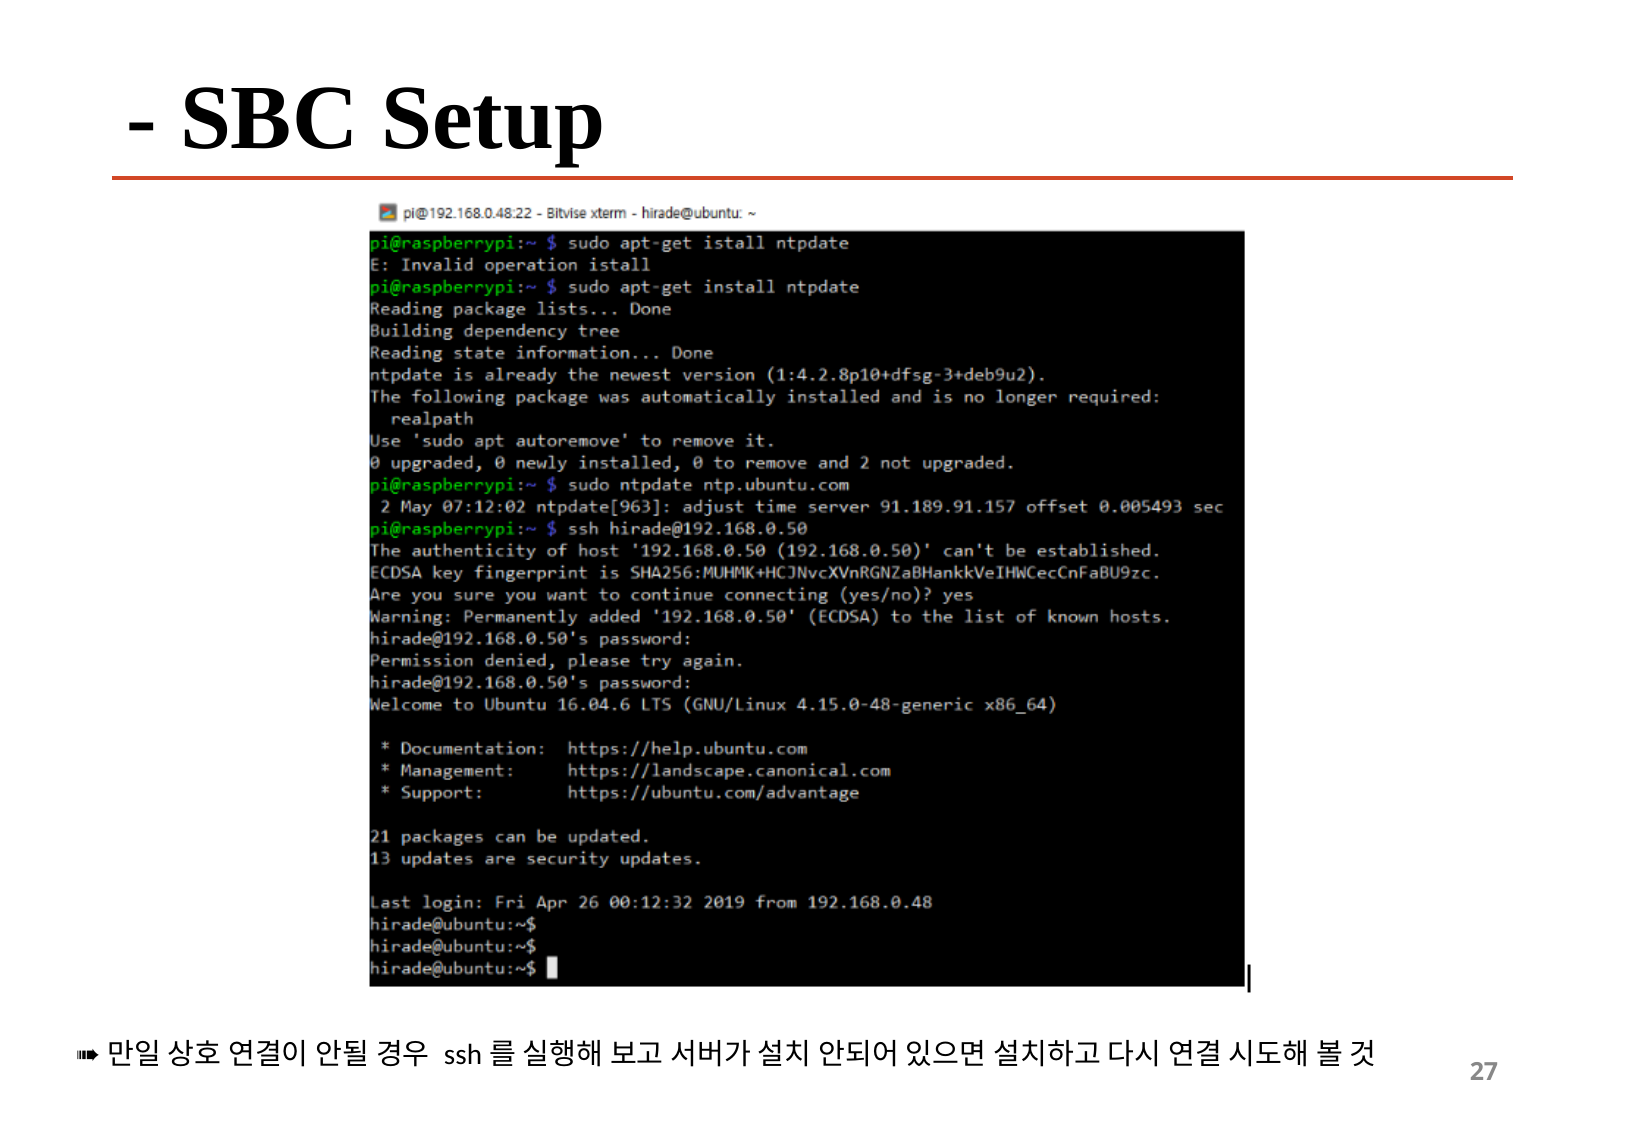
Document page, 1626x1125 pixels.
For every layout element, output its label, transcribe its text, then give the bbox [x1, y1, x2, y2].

slide_number ‹#› [1470, 1042, 1514, 1103]
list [361, 192, 1264, 1001]
title - SBC Setup [111, 59, 1514, 179]
text_box ➠만일 상호 연결이 안될 경우 ssh를 실행해 보고 서버가 설치 안되어 있으면 설치하고 다시 연결 시도해 볼 것 [47, 1027, 1470, 1113]
